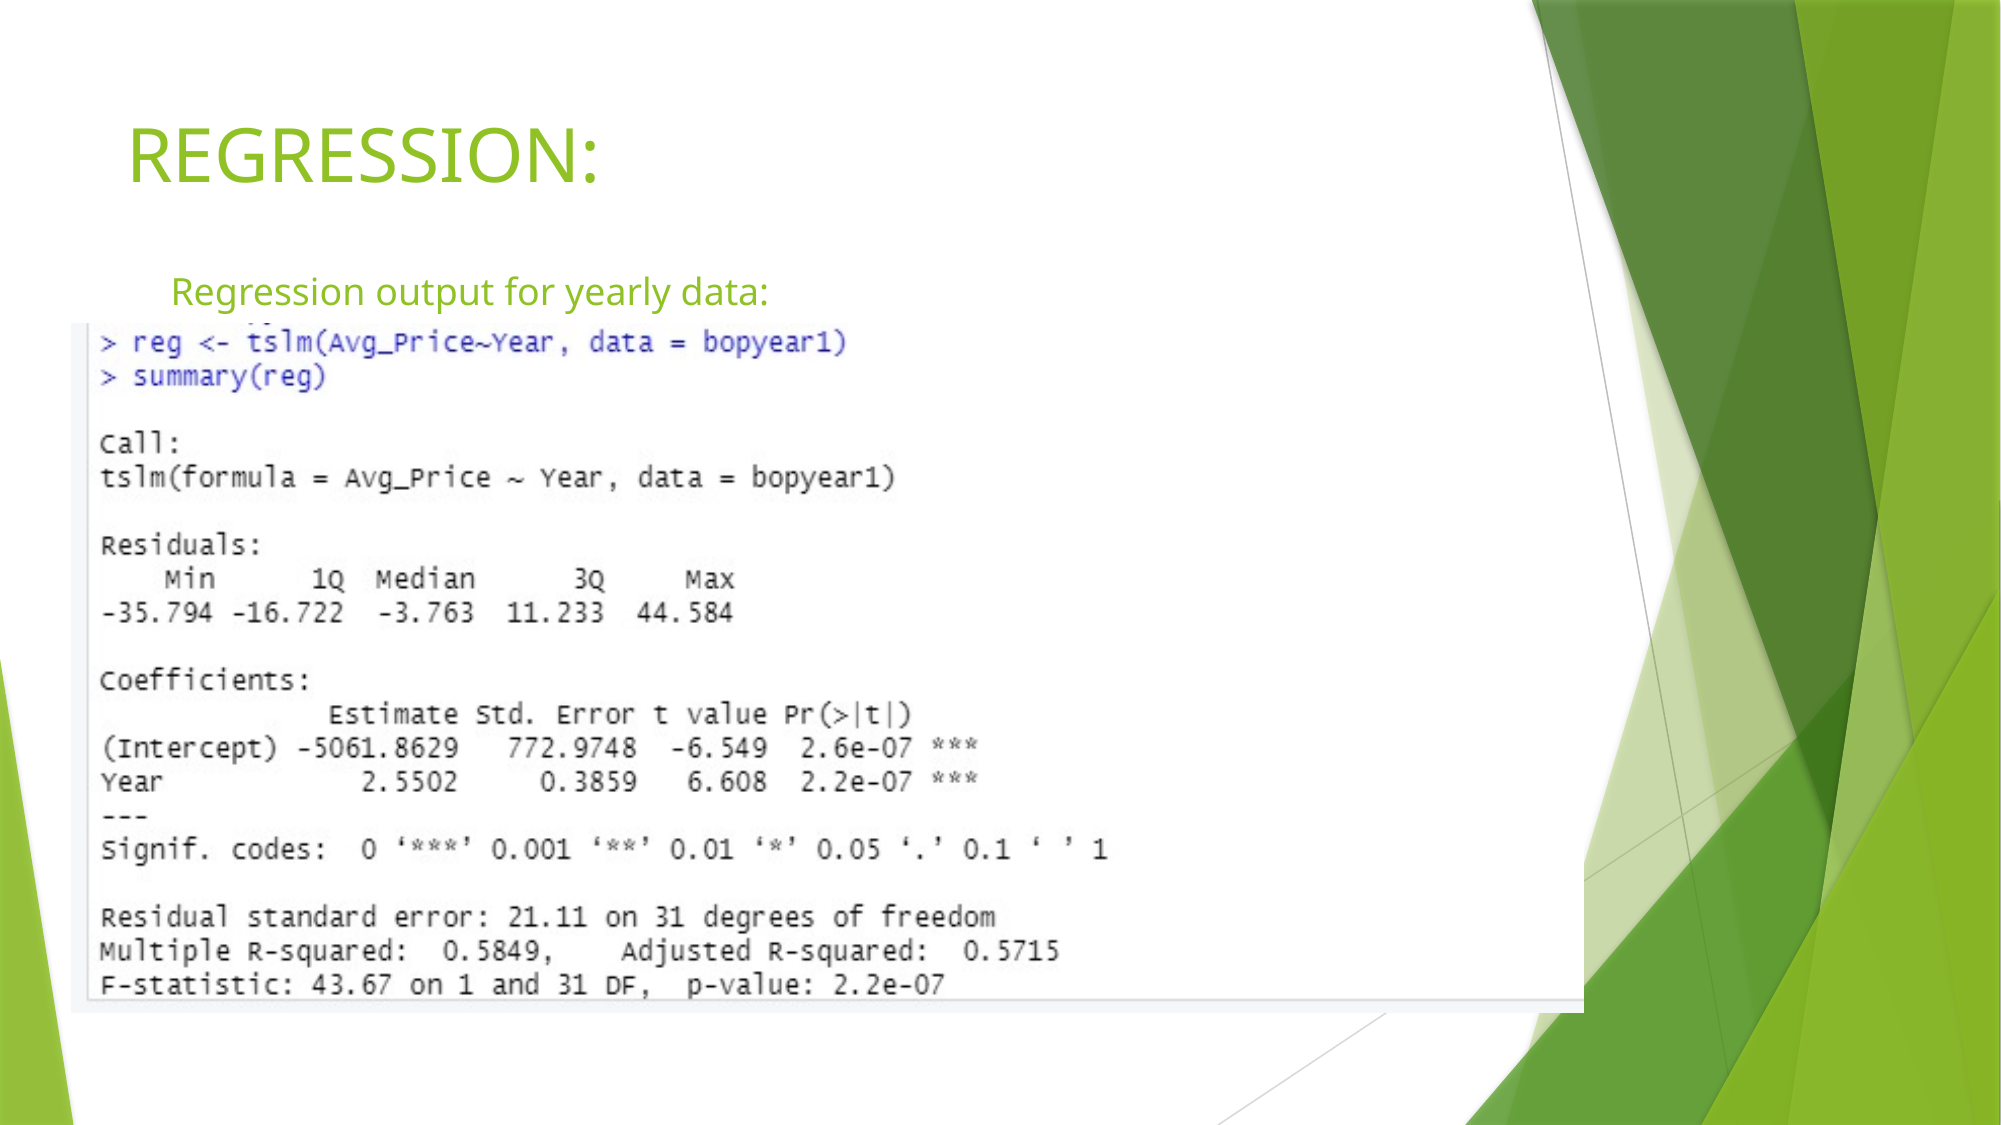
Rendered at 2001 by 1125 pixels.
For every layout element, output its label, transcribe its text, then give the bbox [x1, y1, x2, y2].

picture [71, 322, 1584, 1013]
title REGRESSION: [111, 99, 1522, 317]
text_box Regression output for yearly data: [155, 260, 1305, 322]
